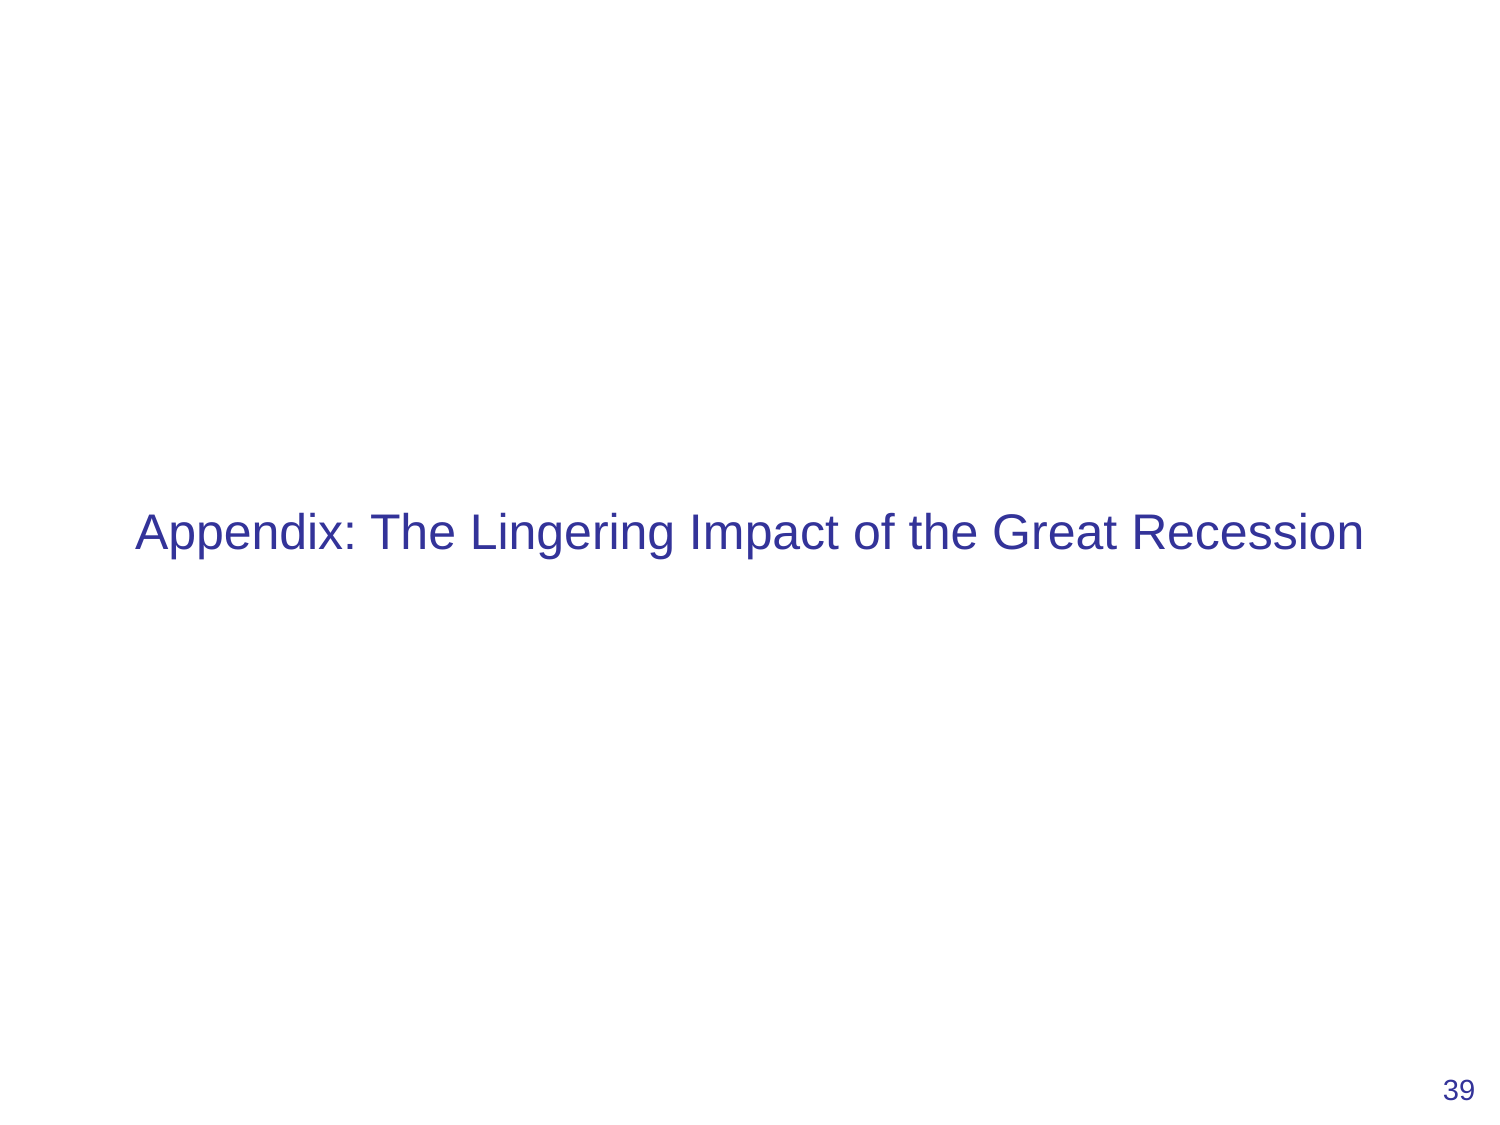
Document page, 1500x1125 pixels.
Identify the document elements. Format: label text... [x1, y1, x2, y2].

title Appendix: The Lingering Impact of the Great Recession [57, 469, 1443, 590]
slide_number 39 [1408, 1028, 1491, 1108]
